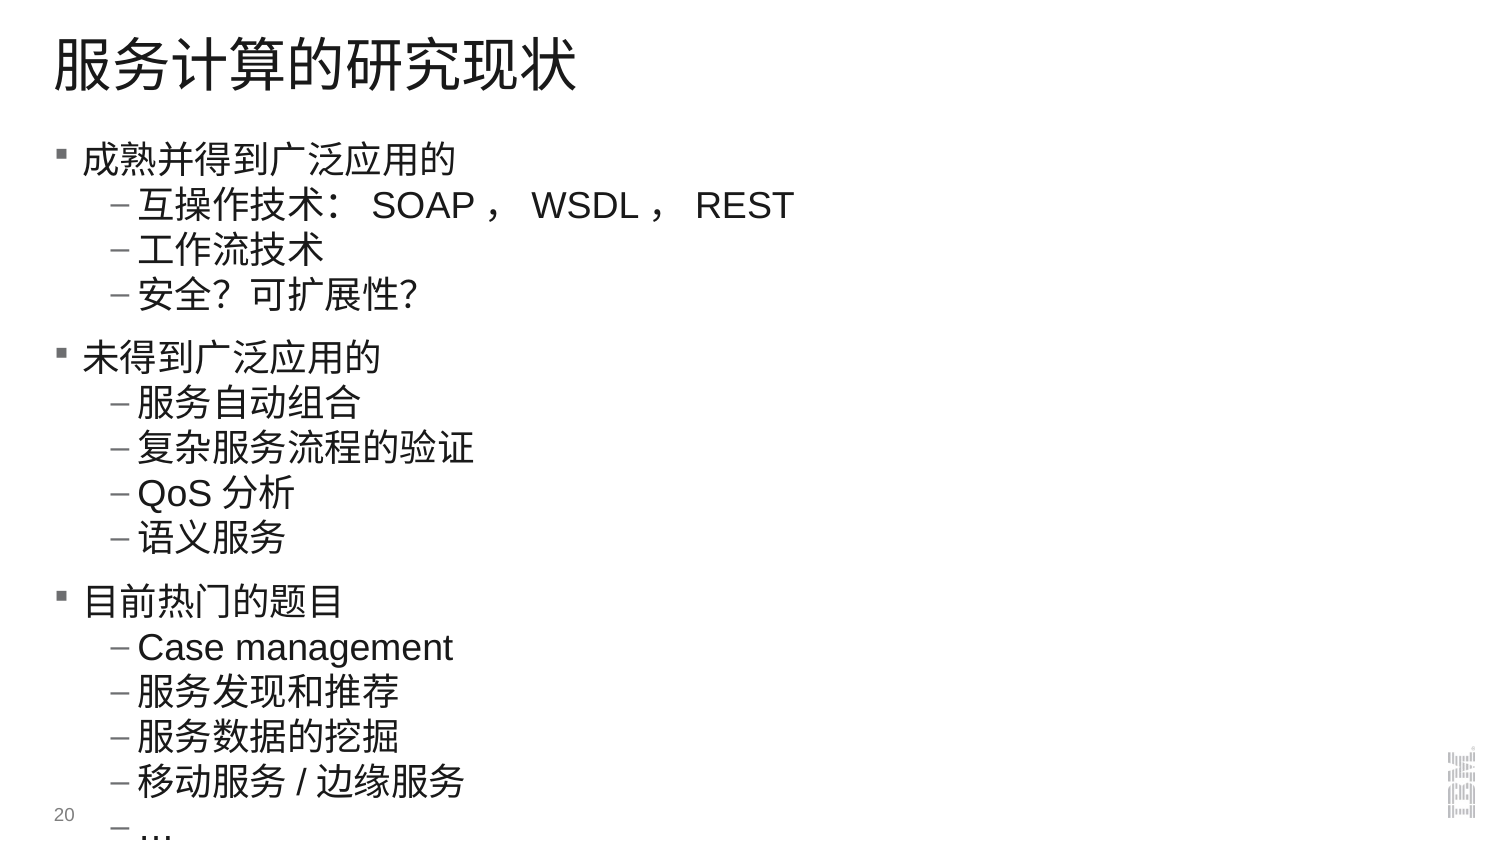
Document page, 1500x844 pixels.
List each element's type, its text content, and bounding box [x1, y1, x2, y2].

picture [1448, 746, 1475, 818]
title 服务计算的研究现状 [53, 35, 1480, 100]
slide_number 20 [53, 802, 403, 832]
list 成熟并得到广泛应用的 互操作技术：SOAP，WSDL，REST 工作流技术 安全？可扩展性？ 未得到广泛应用的 服务自动组合 复杂服务流程的验证 QoS分析 语义服务 目前热门的题目 Case management 服务发现和推荐 服务数据的挖掘 移动服务/边缘服务 … [53, 135, 1358, 586]
